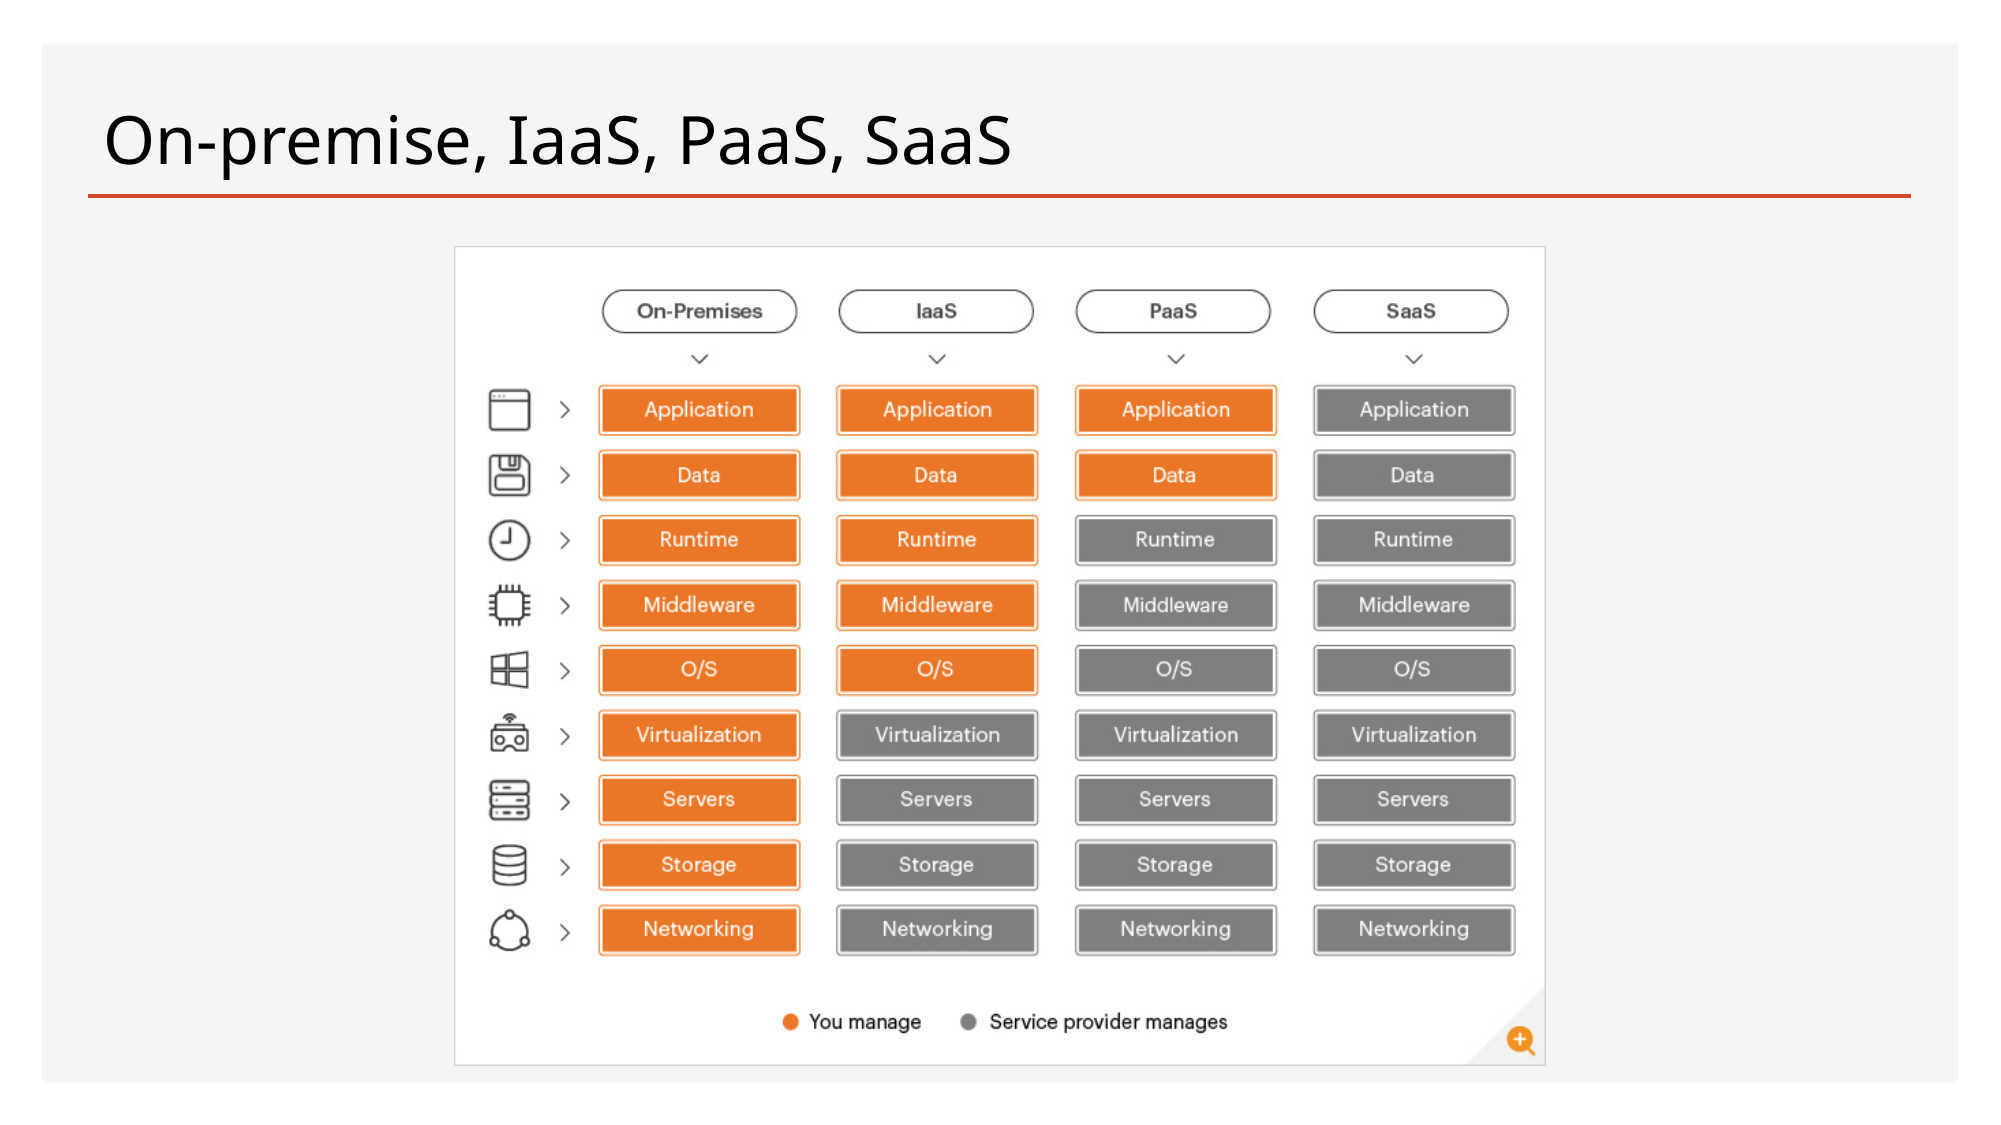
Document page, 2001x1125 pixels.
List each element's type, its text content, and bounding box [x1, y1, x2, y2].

title On-premise, IaaS, PaaS, SaaS [88, 59, 1912, 187]
picture [454, 246, 1546, 1066]
